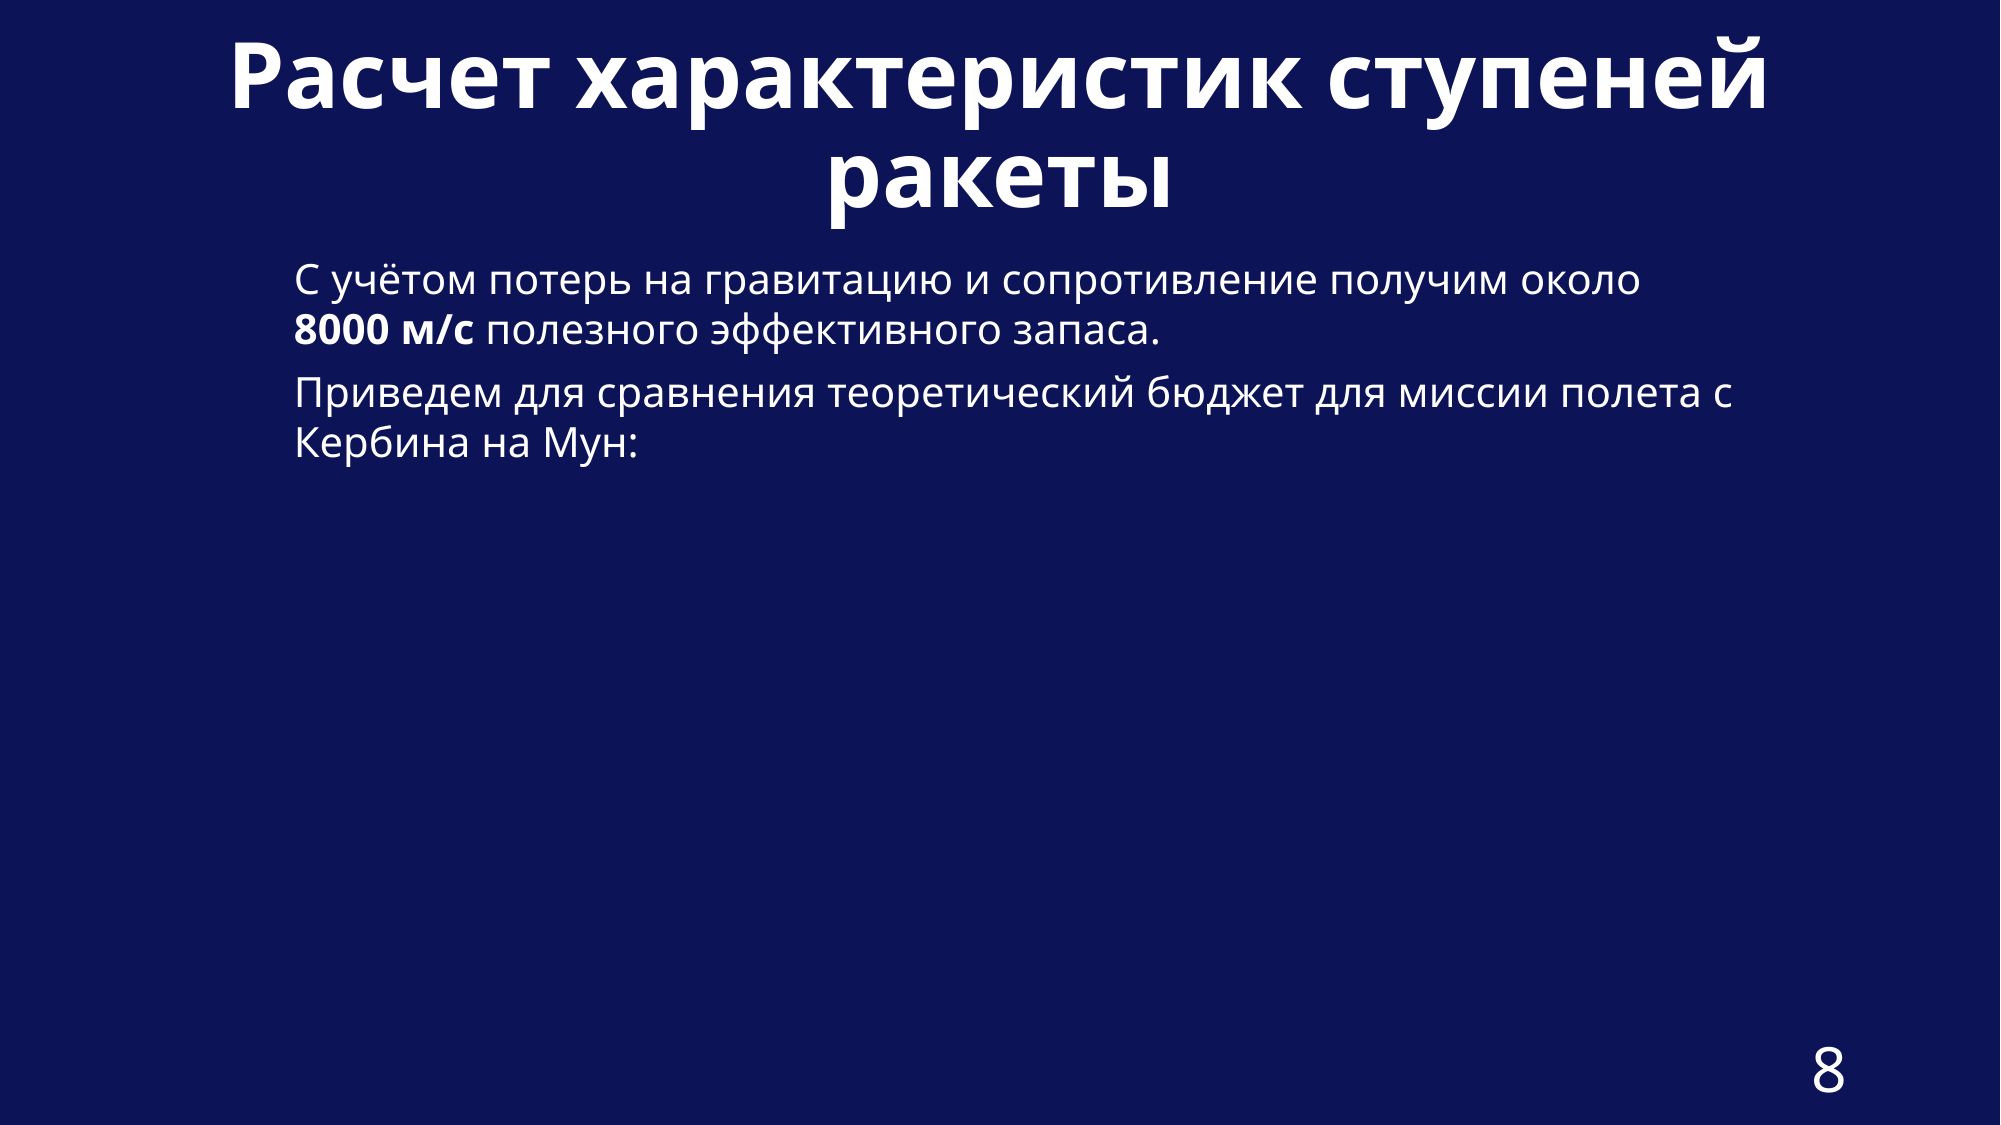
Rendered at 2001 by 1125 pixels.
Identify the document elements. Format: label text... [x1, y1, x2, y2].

title Расчет характеристик ступеней ракеты [137, 75, 1863, 293]
slide_number 8 [1412, 1042, 1863, 1103]
